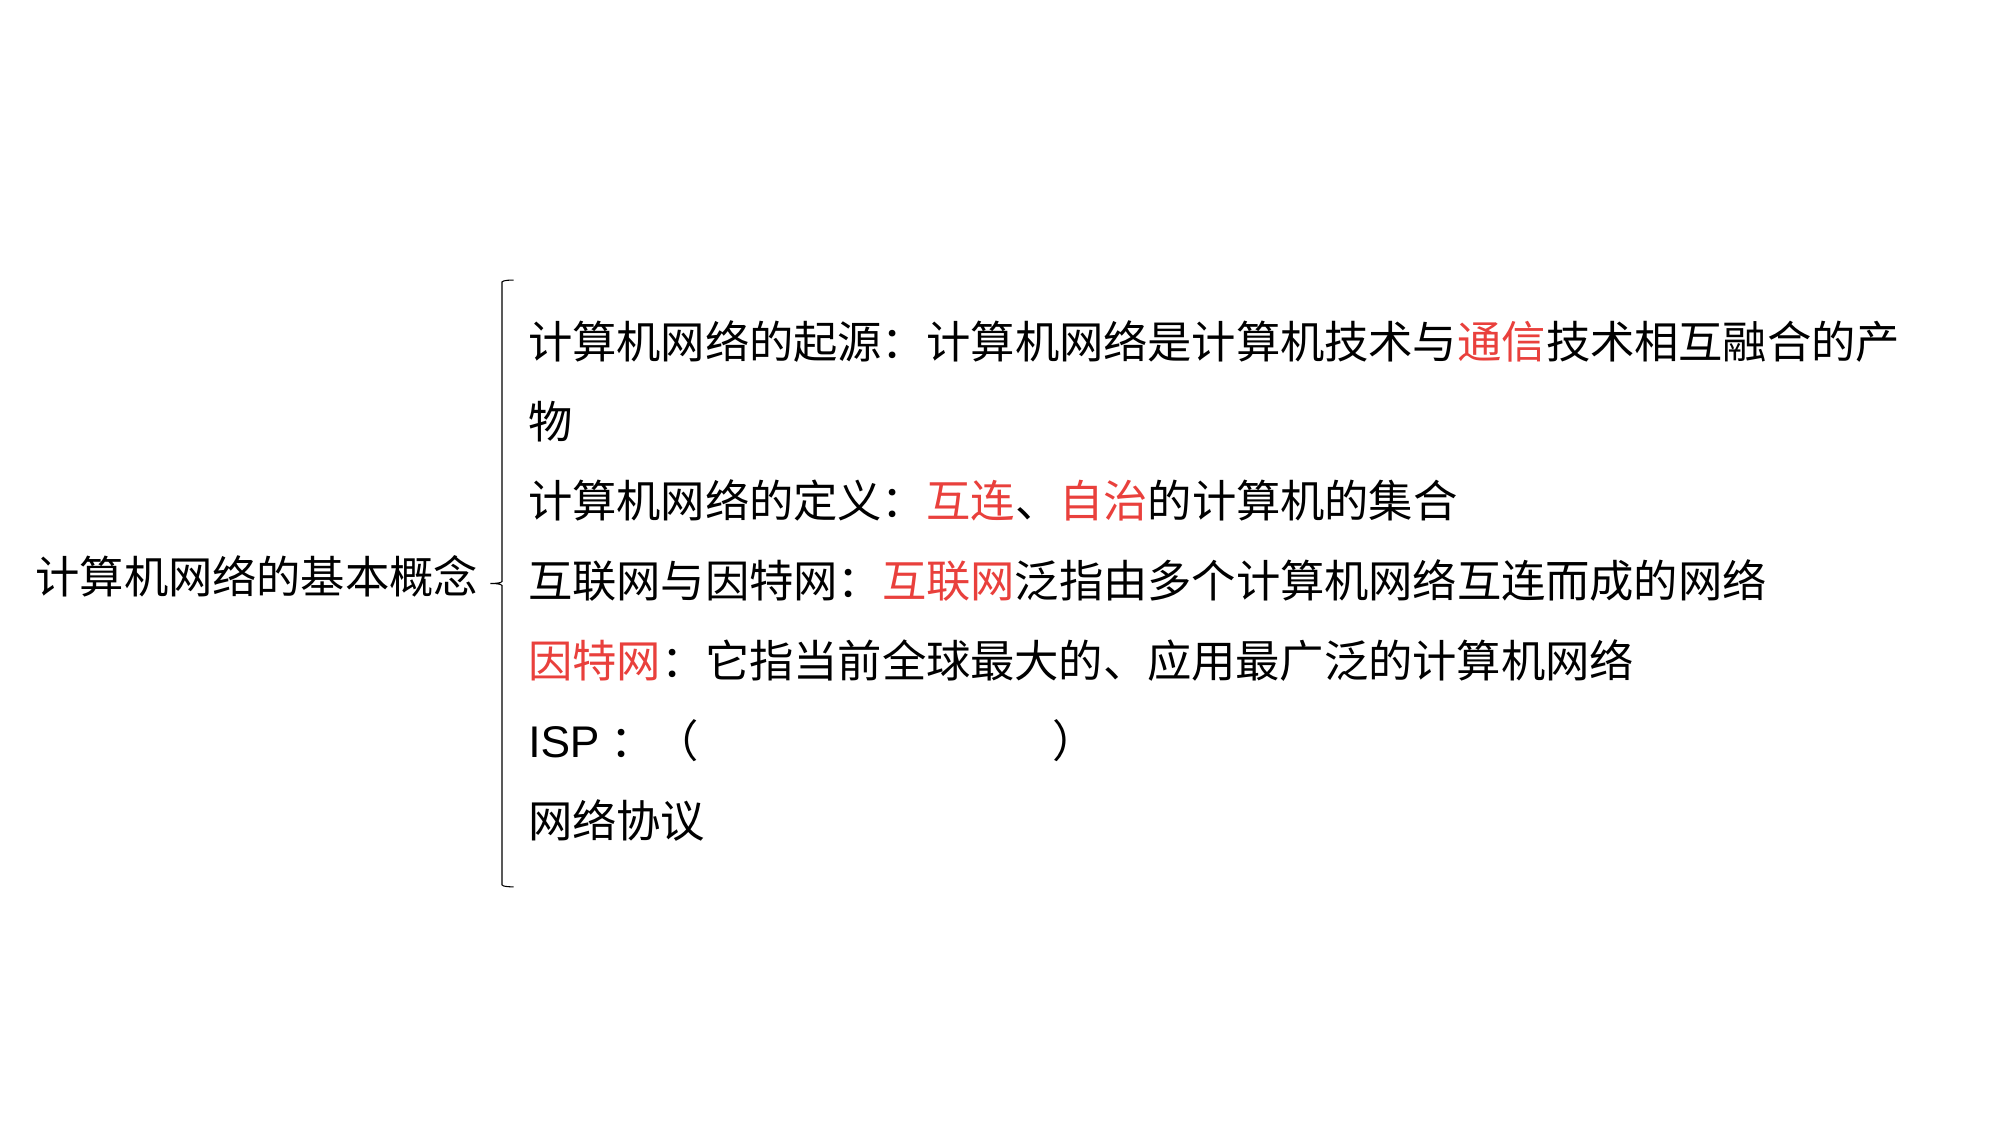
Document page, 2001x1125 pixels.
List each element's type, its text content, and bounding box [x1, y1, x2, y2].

text_box 计算机网络的基本概念 [514, 541, 694, 610]
text_box 计算机网络的基本概念 [20, 541, 501, 610]
text_box [490, 279, 514, 888]
text_box 计算机网络的起源：计算机网络是计算机技术与通信技术相互融合的产物 计算机网络的定义：互连、自治的计算机的集合 互联网与因特网：互联网泛指由多个计算机网络互连而成的网络 因特网：它指当前全球最大的、应用最广泛的计算机网络 ISP：（英特尔服务提供商） 网络协议 [513, 280, 1943, 987]
